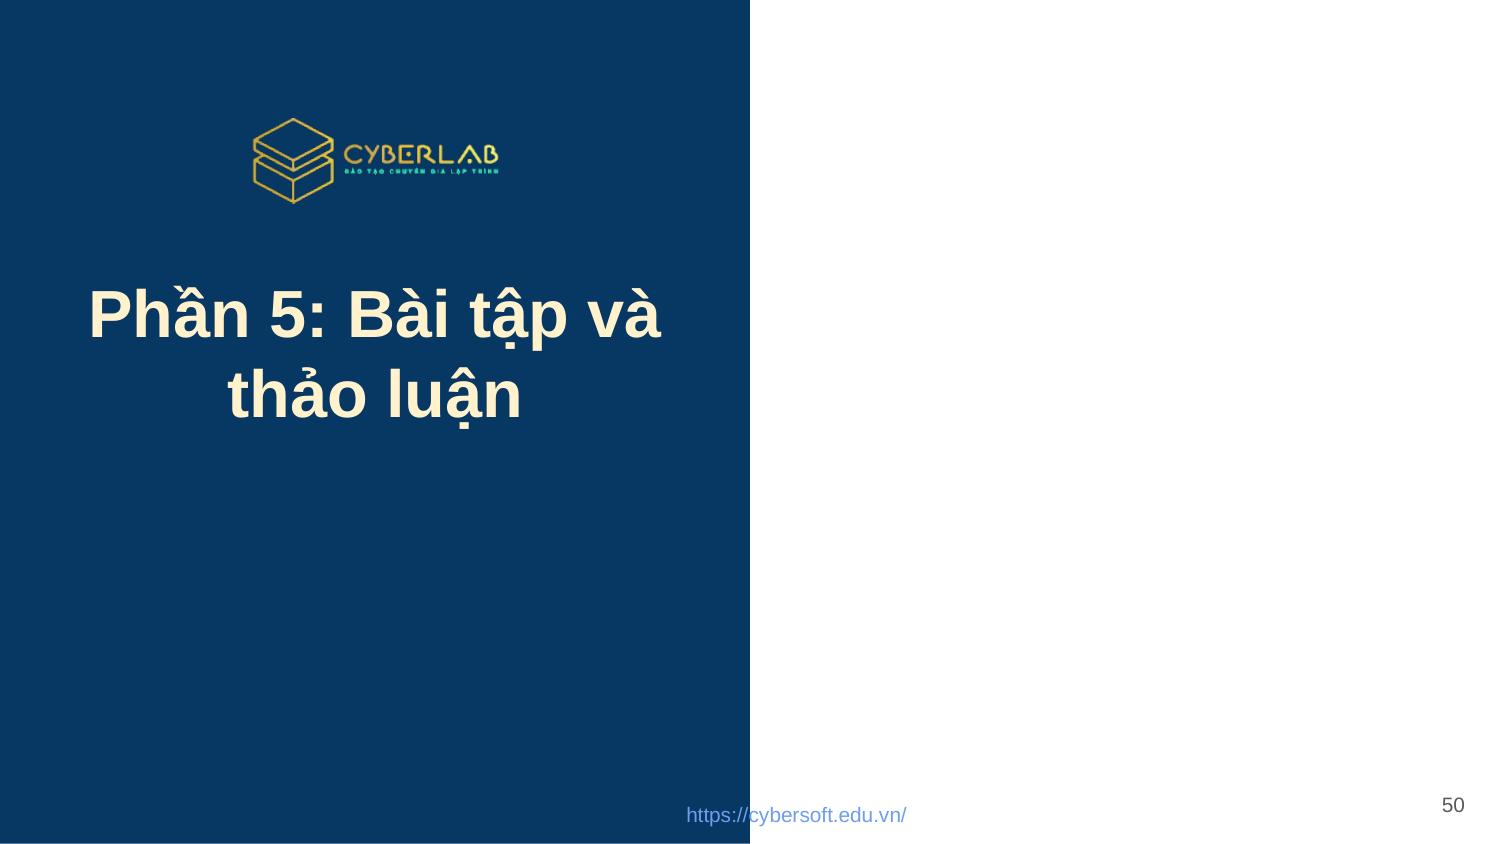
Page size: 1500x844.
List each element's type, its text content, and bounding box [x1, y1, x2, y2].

slide_number 50 [1389, 782, 1480, 830]
title Phần 5: Bài tập và thảo luận [43, 202, 708, 446]
picture [239, 118, 511, 202]
